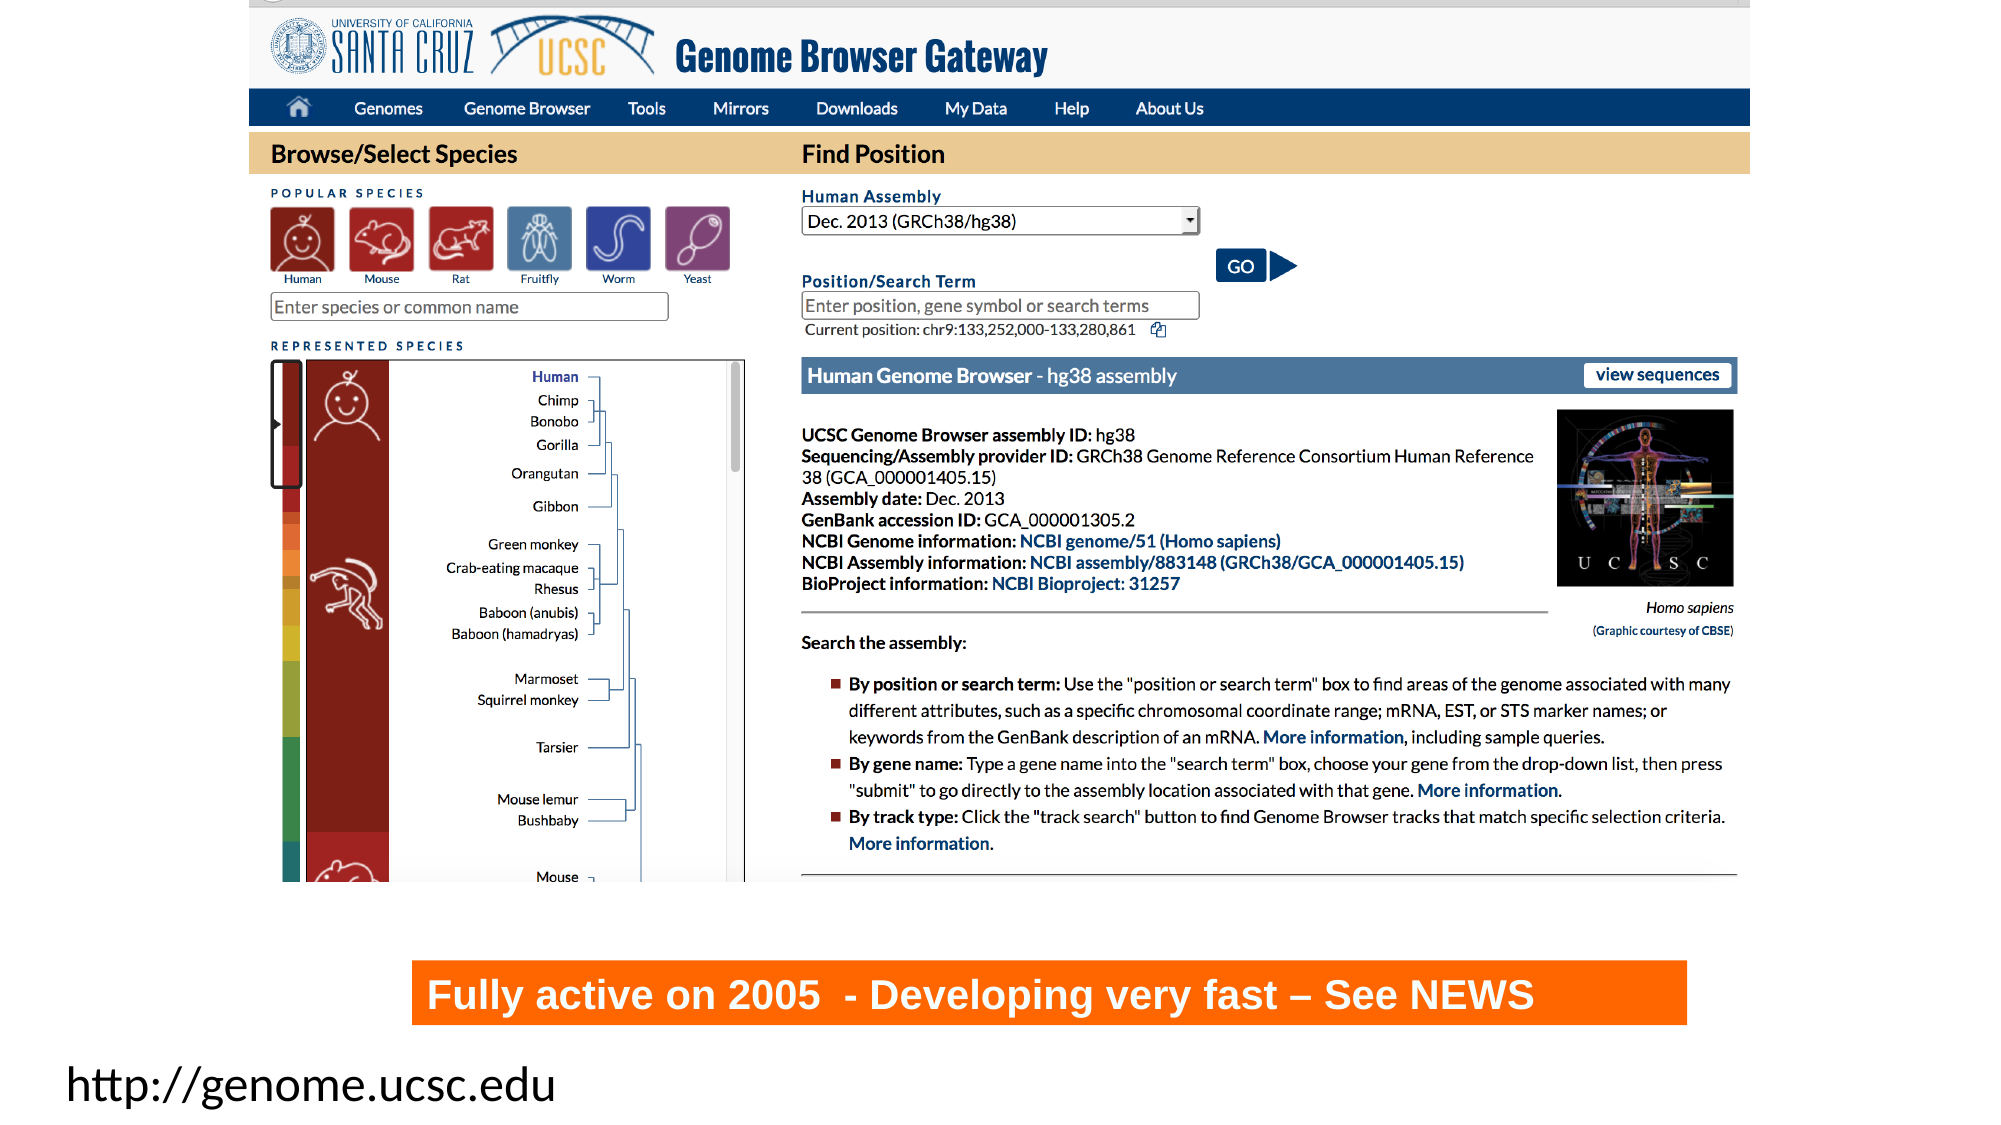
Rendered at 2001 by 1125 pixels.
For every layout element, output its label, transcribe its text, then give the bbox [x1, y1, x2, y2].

picture [249, 0, 1750, 882]
text_box http://genome.ucsc.edu [50, 1044, 572, 1120]
text_box Fully active on 2005 - Developing very fast – See NEWS [412, 960, 1688, 1026]
